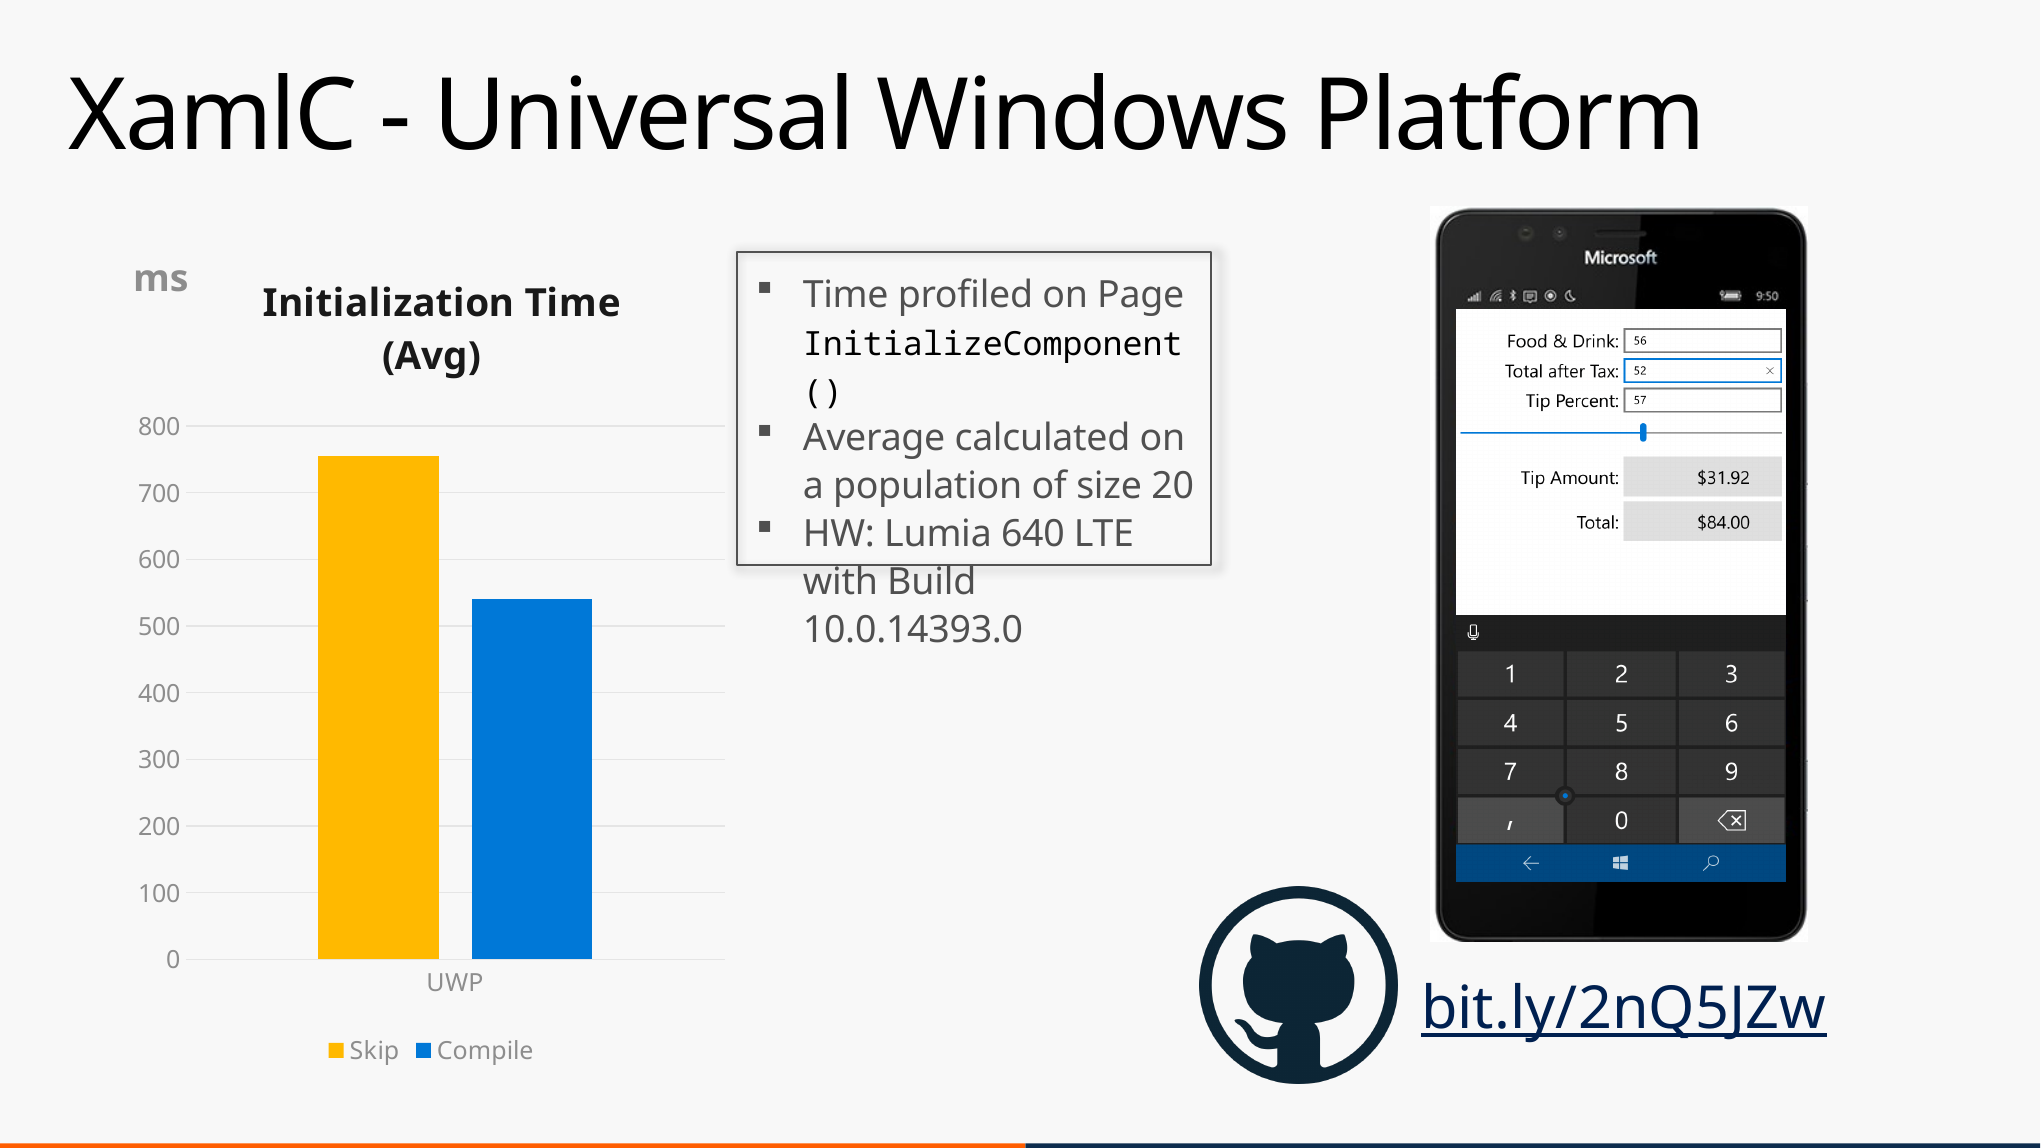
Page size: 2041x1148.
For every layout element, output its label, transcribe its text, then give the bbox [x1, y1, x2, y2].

text_box Time profiled on Page InitializeComponent() Average calculated on a population of size 20 HW: Lumia 640 LTE with Build 10.0.14393.0 [738, 577, 1214, 658]
picture [1199, 885, 1398, 1084]
chart [125, 237, 737, 1074]
text_box bit.ly/2nQ5JZw [1406, 961, 1842, 1058]
text_box ms [118, 246, 125, 307]
text_box [737, 251, 1212, 566]
picture [1429, 206, 1808, 943]
title XamlC - Universal Windows Platform [45, 48, 1996, 199]
